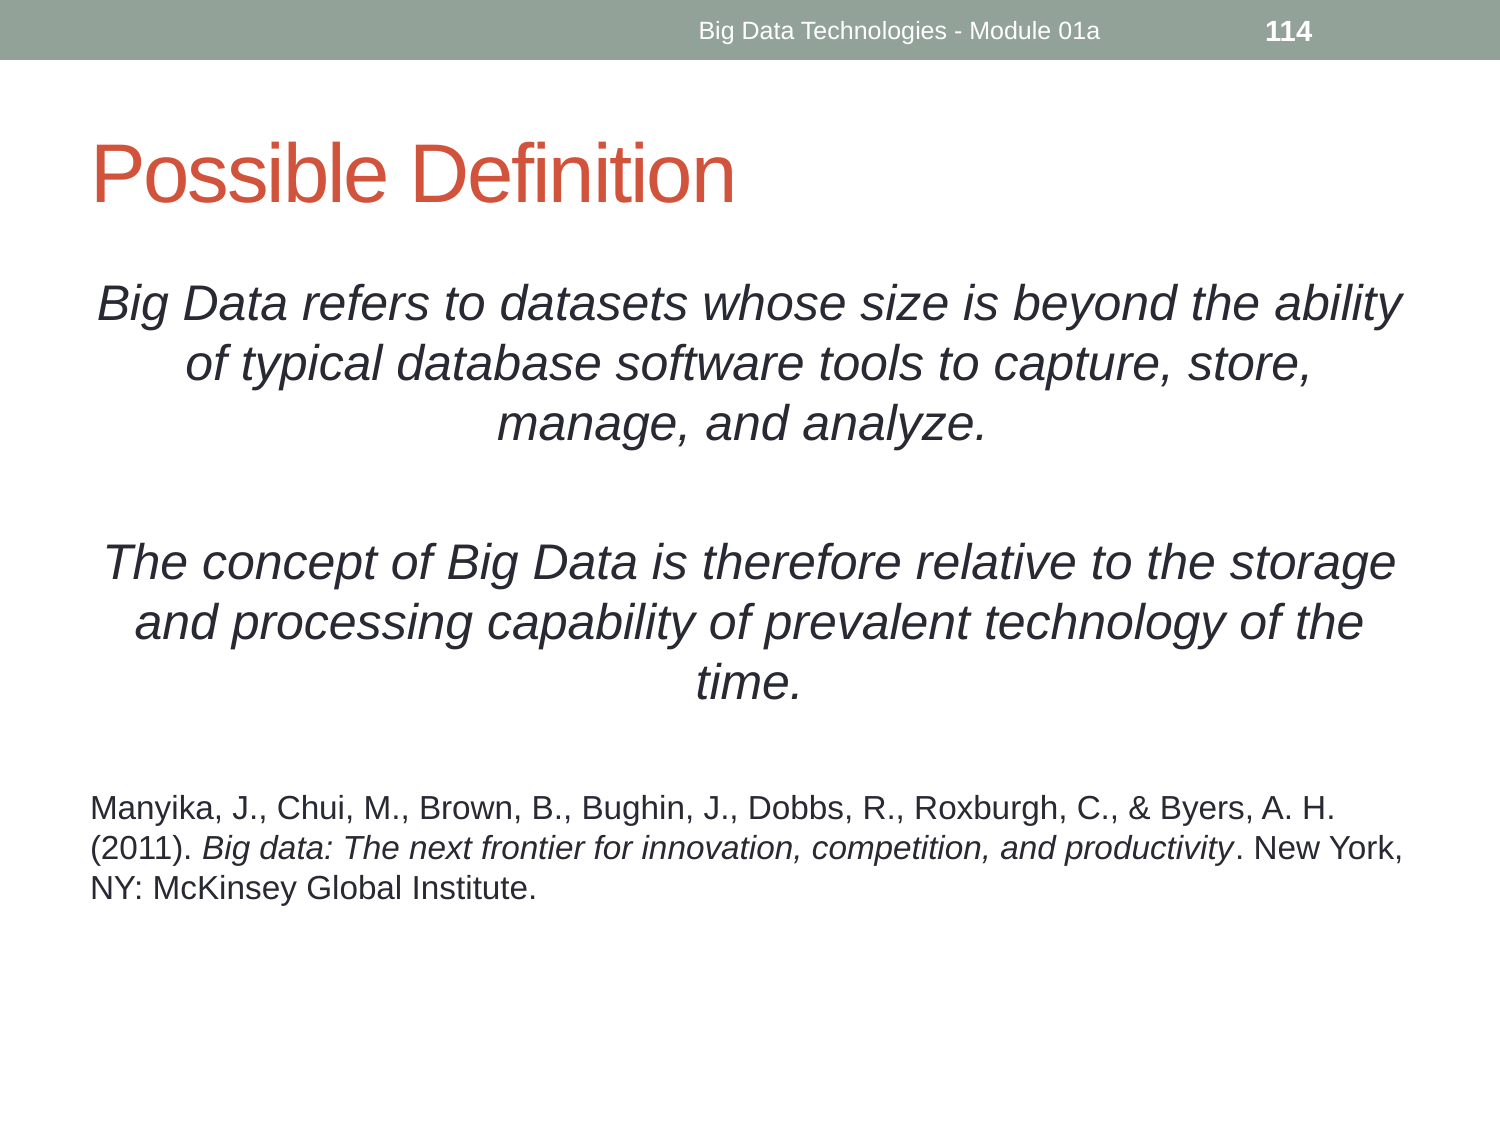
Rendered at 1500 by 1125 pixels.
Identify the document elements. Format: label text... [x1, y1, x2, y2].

list Big Data refers to datasets whose size is beyond the ability of typical database software tools to capture, store, manage, and analyze. The concept of Big Data is therefore relative to the storage and processing capability of prevalent technology of the time. Manyika, J., Chui, M., Brown, B., Bughin, J., Dobbs, R., Roxburgh, C., & Byers, A. H. (2011). Big data: The next frontier for innovation, competition, and productivity. New York, NY: McKinsey Global Institute. [75, 262, 1425, 1063]
title Possible Definition [75, 87, 1425, 250]
footer Big Data Technologies - Module 01a [562, 3, 1238, 57]
slide_number 114 [1250, 3, 1425, 57]
